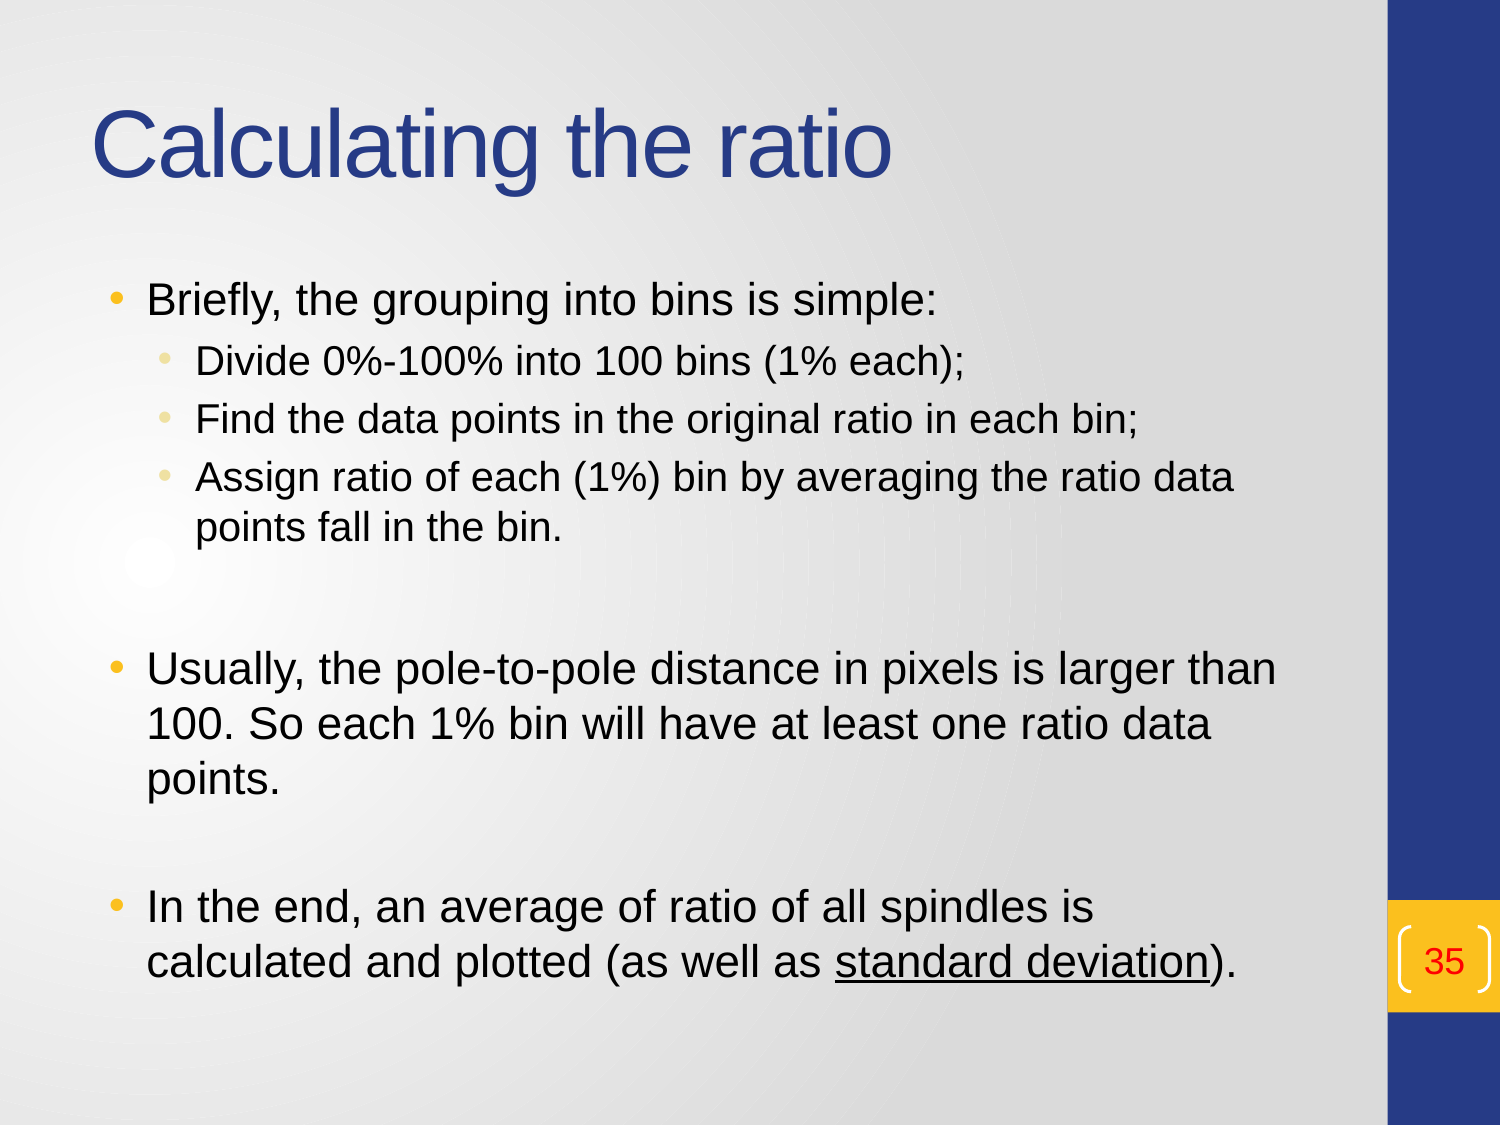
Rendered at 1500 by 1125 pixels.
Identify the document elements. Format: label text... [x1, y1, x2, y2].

list Briefly, the grouping into bins is simple: Divide 0%-100% into 100 bins (1% each); Find the data points in the original ratio in each bin; Assign ratio of each (1%) bin by averaging the ratio data points fall in the bin. Usually, the pole-to-pole distance in pixels is larger than 100. So each 1% bin will have at least one ratio data points. In the end, an average of ratio of all spindles is calculated and plotted (as well as standard deviation). [75, 262, 1325, 1050]
slide_number 35 [1397, 925, 1492, 994]
title Calculating the ratio [75, 45, 1325, 233]
